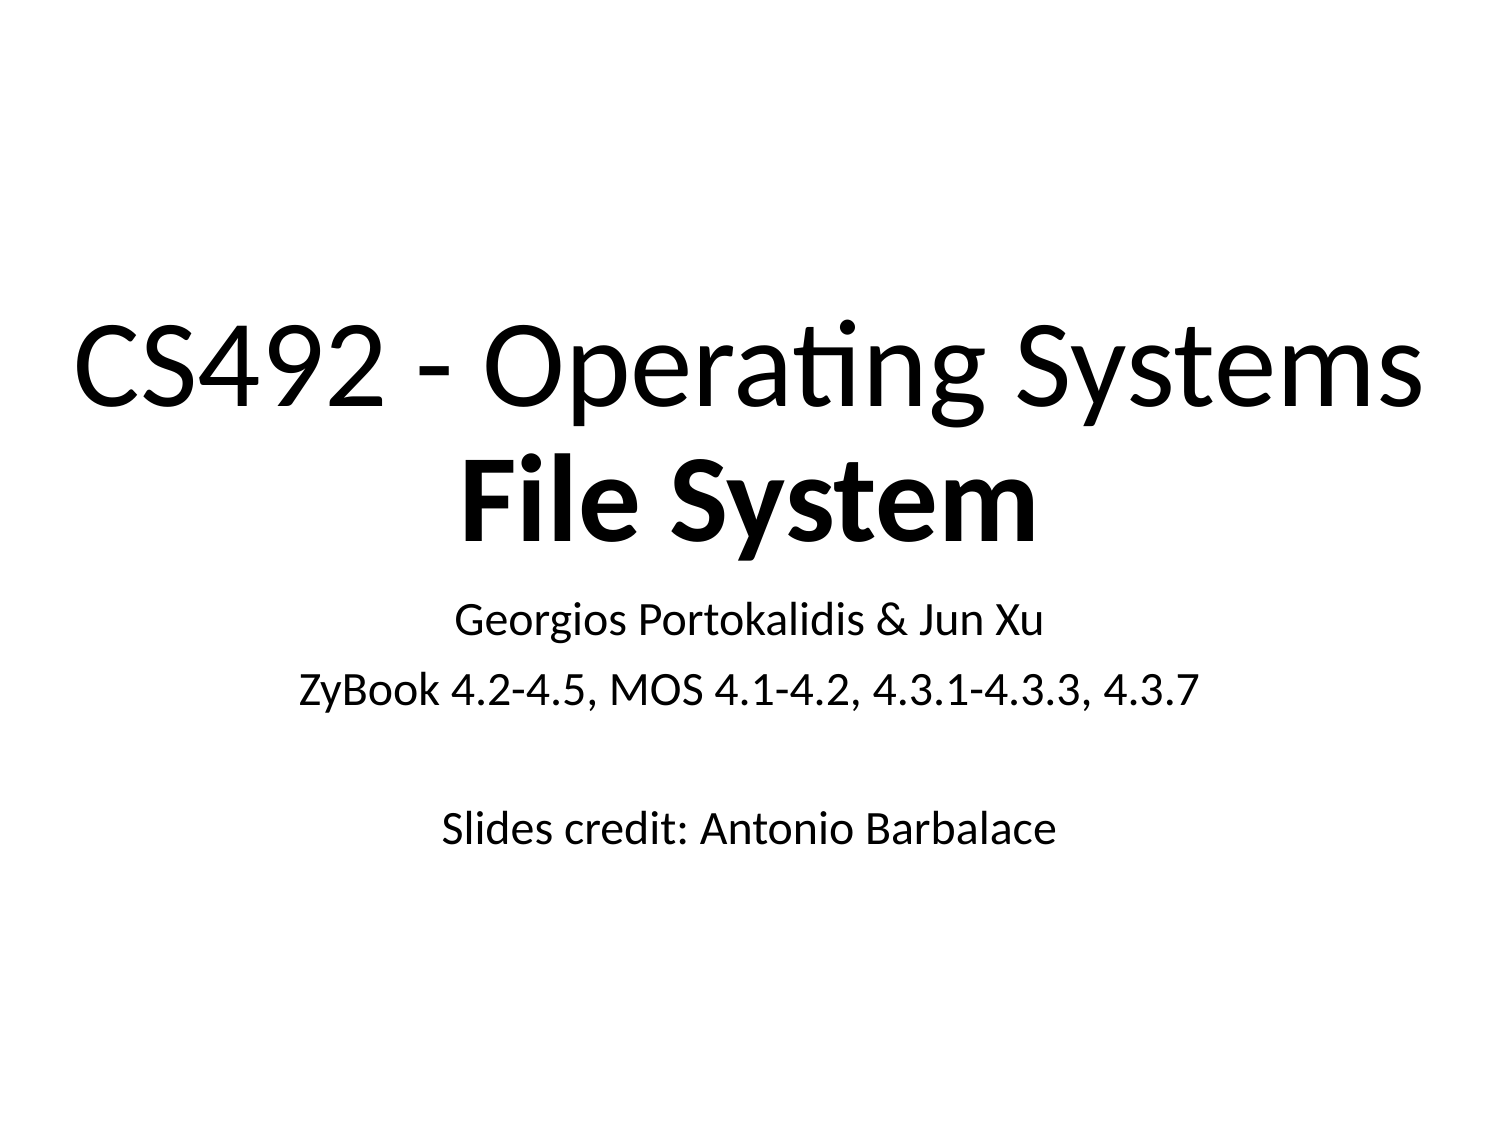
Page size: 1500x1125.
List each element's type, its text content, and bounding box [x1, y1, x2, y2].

title CS492 - Operating Systems File System [0, 184, 1500, 576]
subtitle Georgios Portokalidis & Jun Xu ZyBook 4.2-4.5, MOS 4.1-4.2, 4.3.1-4.3.3, 4.3.7 Slides credit: Antonio Barbalace [187, 590, 1313, 863]
